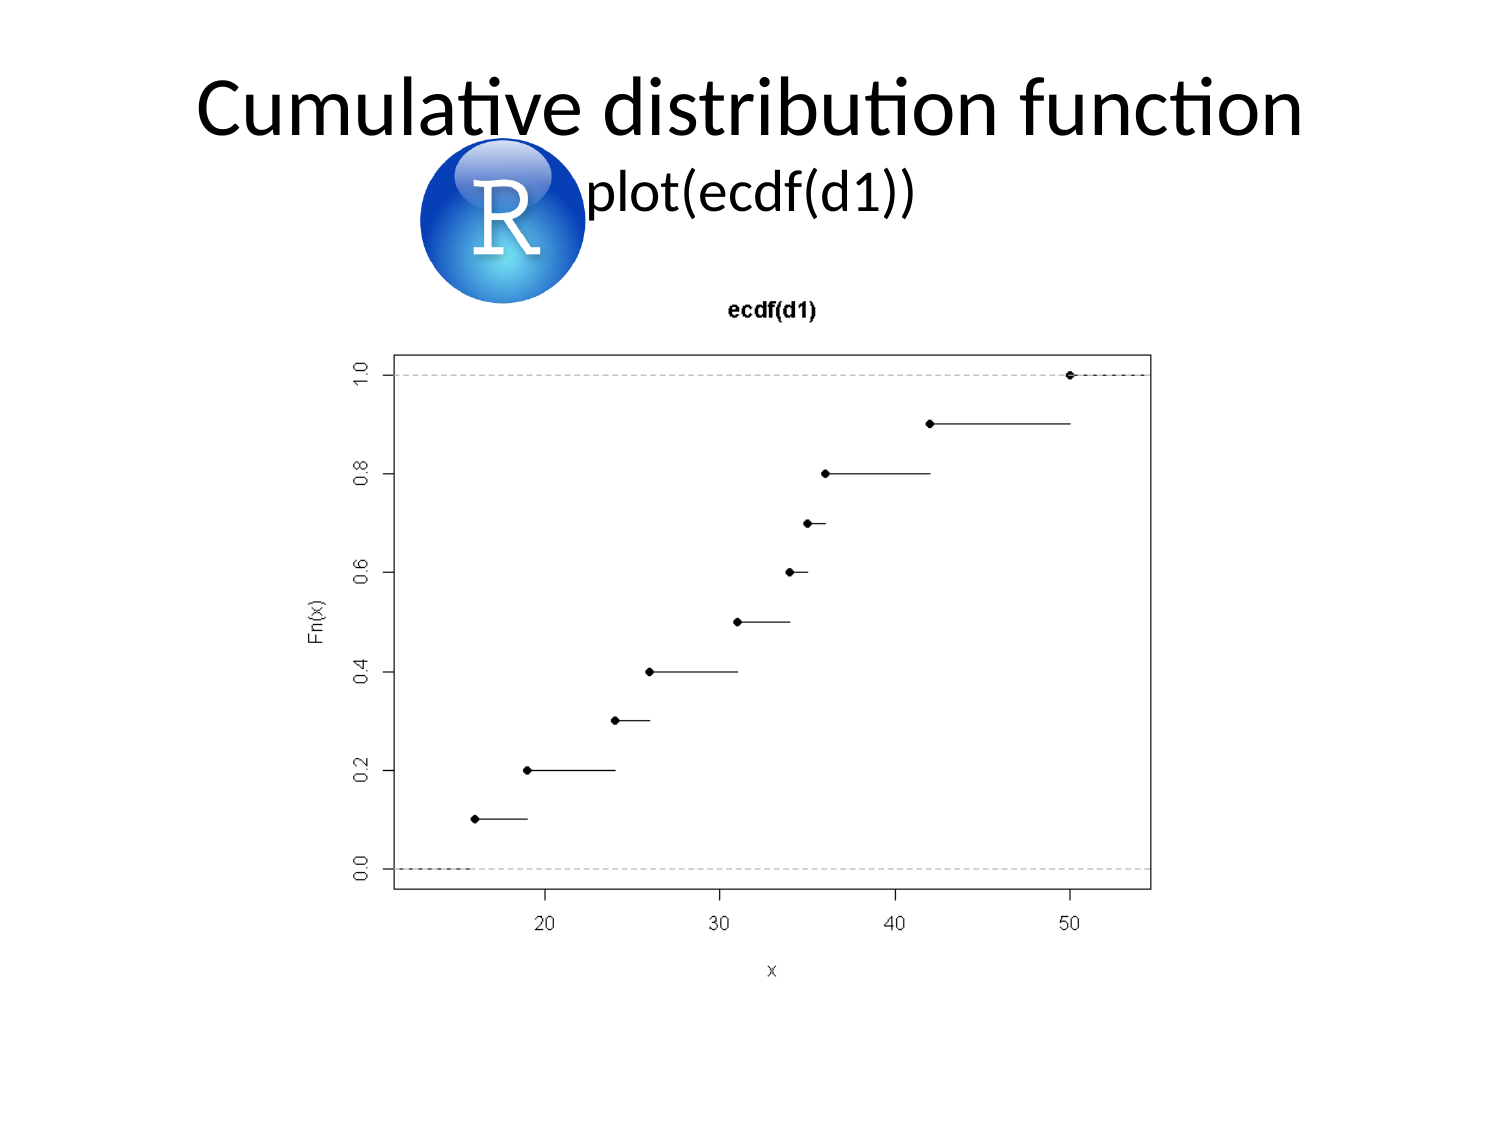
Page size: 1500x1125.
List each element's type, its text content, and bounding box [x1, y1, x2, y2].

picture [418, 136, 587, 305]
title Cumulative distribution function plot(ecdf(d1)) [76, 43, 1427, 231]
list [301, 262, 1199, 1006]
